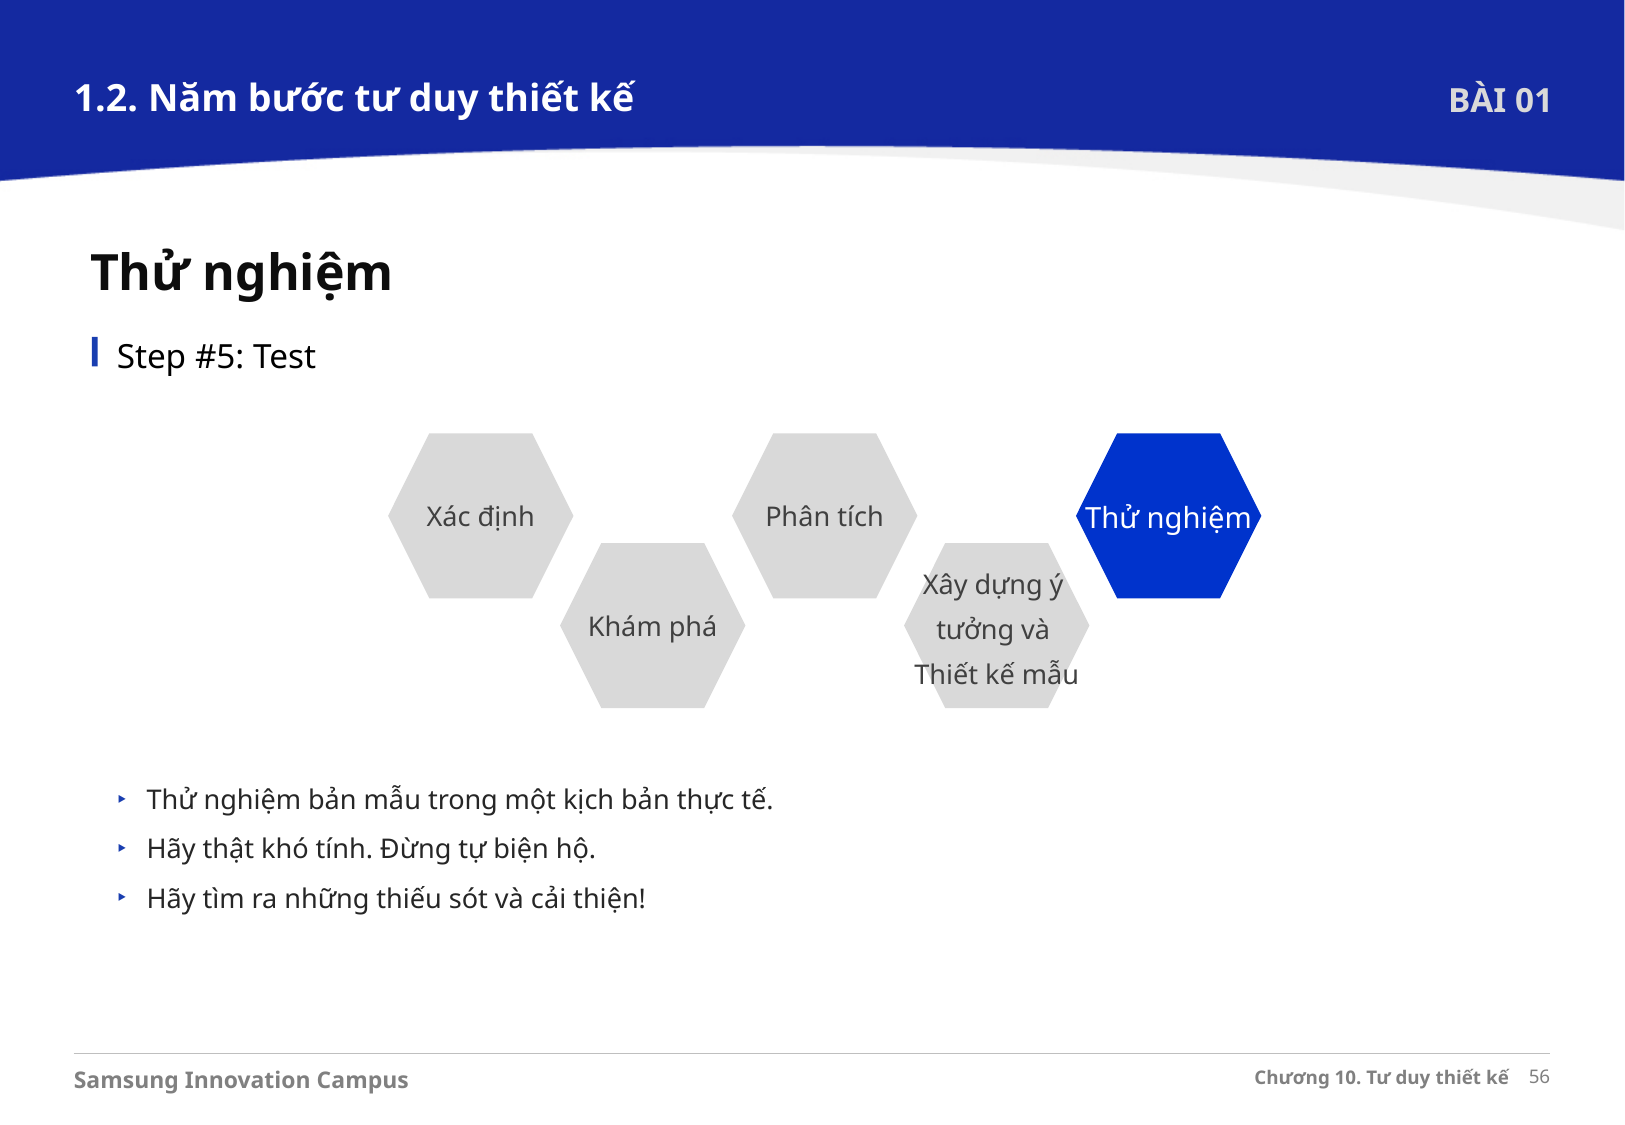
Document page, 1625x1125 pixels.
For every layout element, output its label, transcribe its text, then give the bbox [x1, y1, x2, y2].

text_box Thử nghiệm [89, 240, 1534, 302]
picture [0, 0, 1625, 1125]
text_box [91, 334, 1533, 376]
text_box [73, 73, 1554, 120]
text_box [388, 433, 1262, 709]
text_box Thử nghiệm bản mẫu trong một kịch bản thực tế. Hãy thật khó tính. Đừng tự biện hộ. Hãy tìm ra những thiếu sót và cải thiện! [116, 770, 1533, 926]
